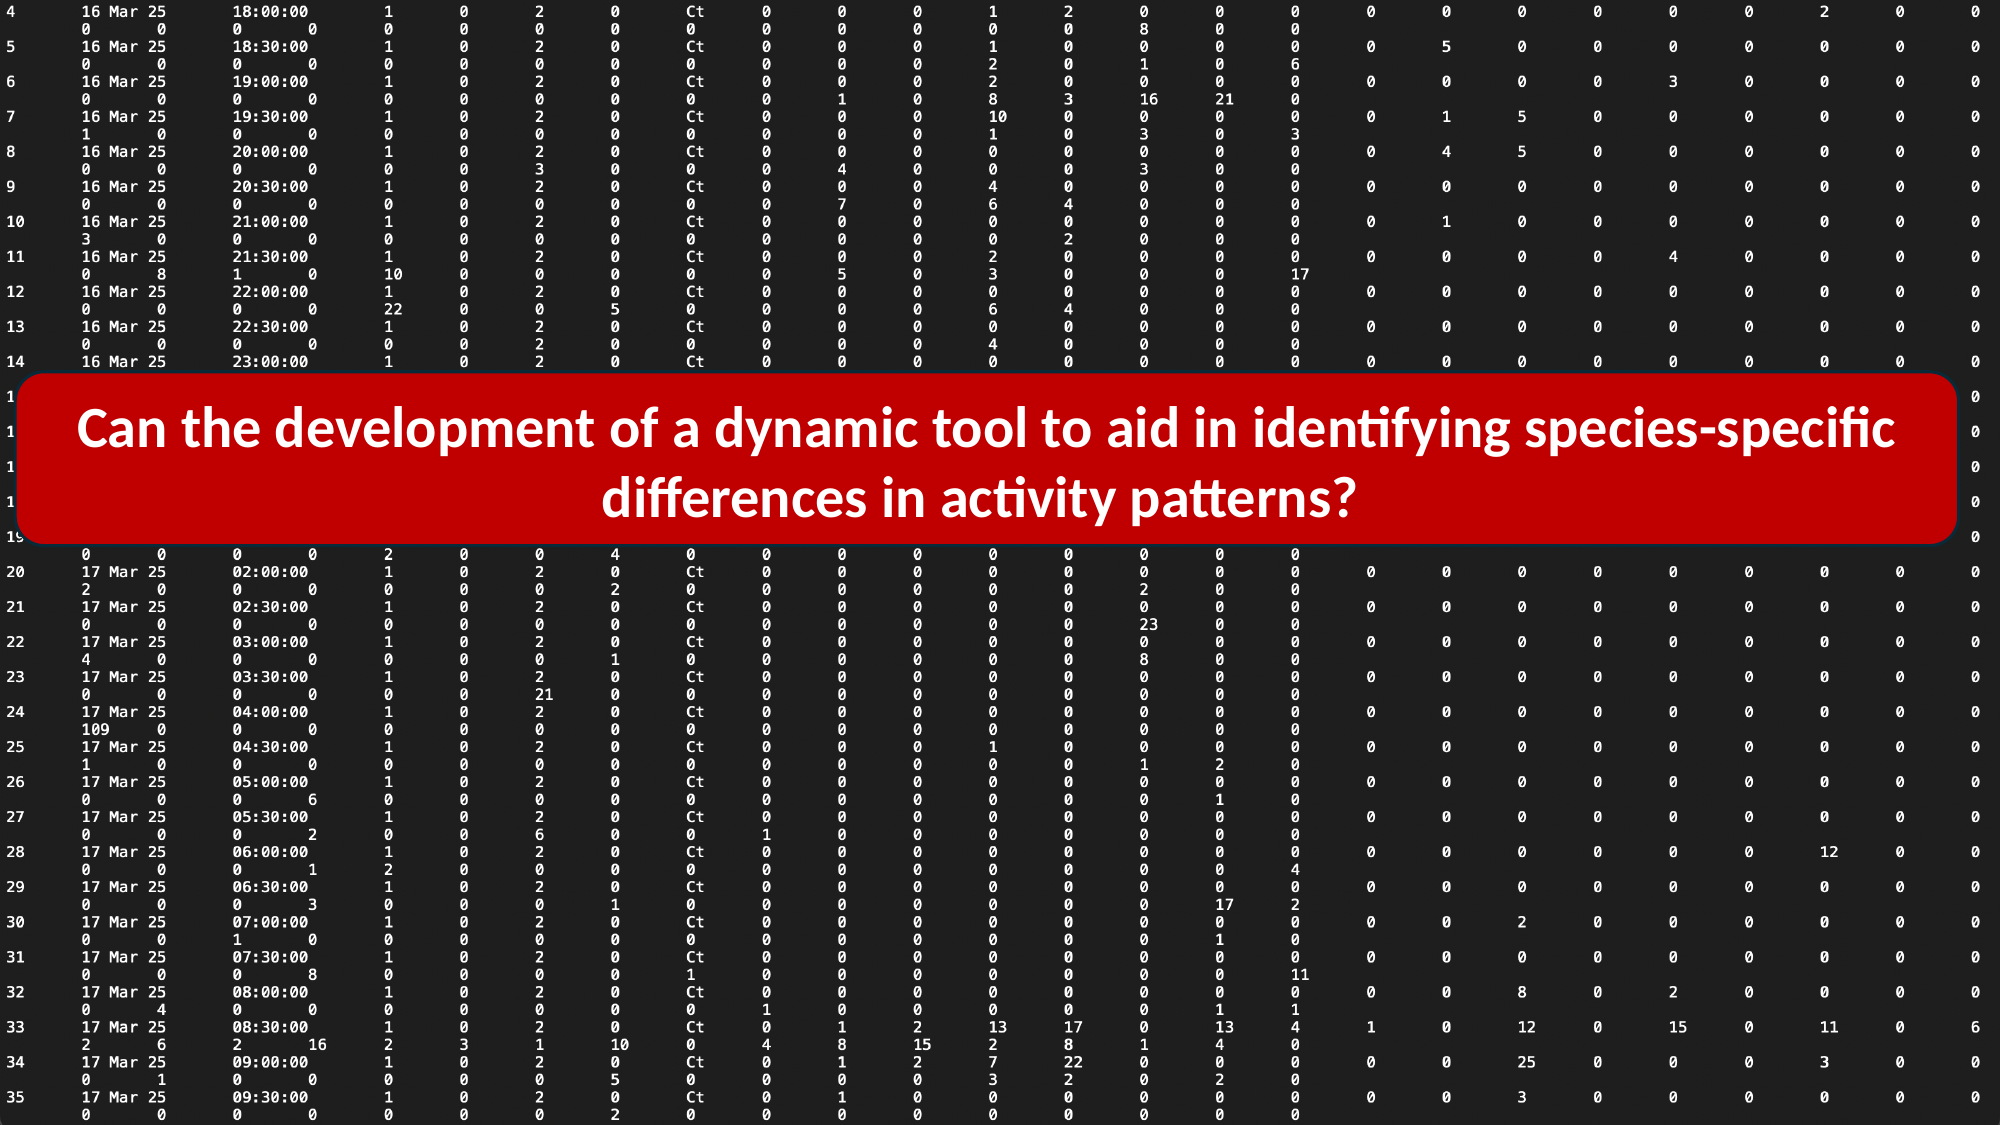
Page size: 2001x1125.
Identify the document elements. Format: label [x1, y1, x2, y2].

list [0, 0, 2000, 1125]
